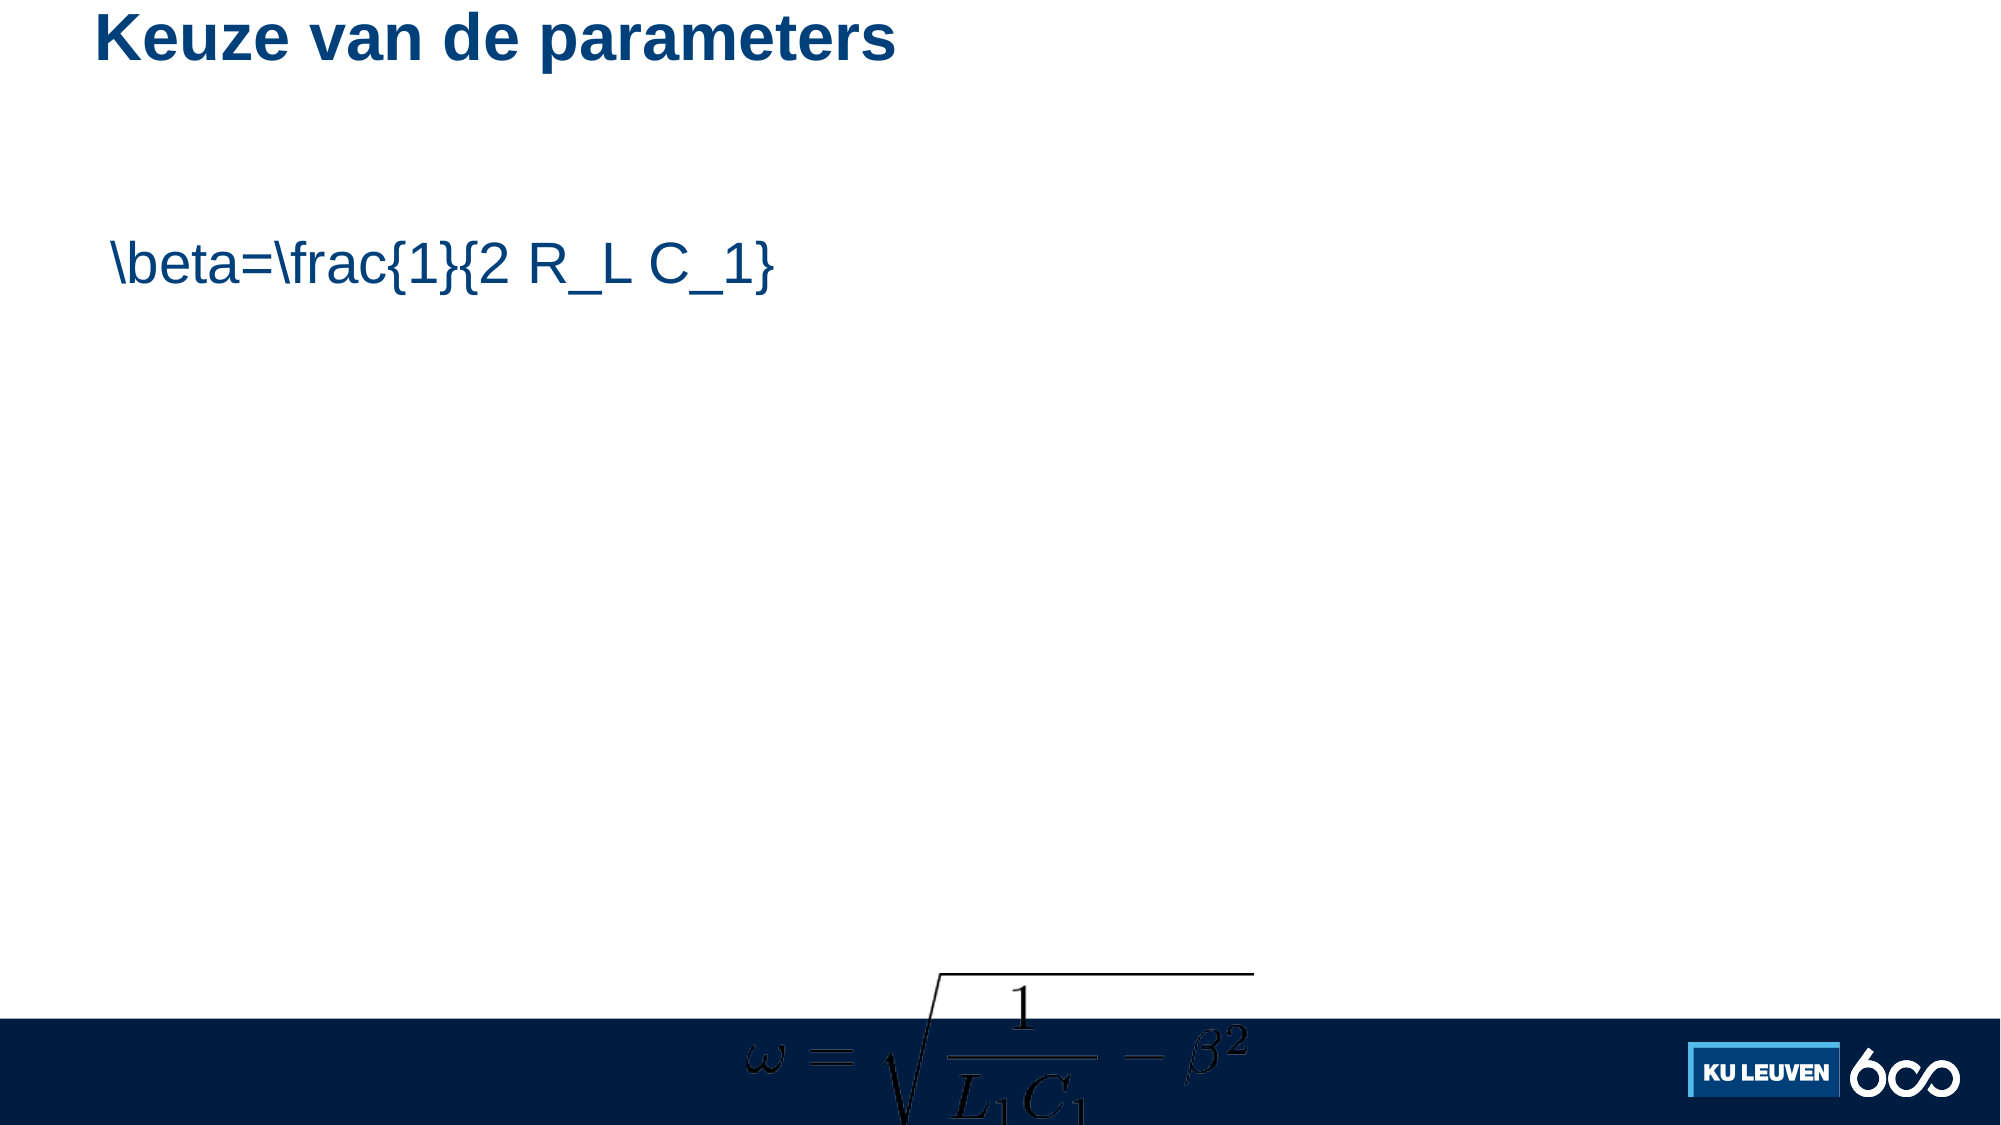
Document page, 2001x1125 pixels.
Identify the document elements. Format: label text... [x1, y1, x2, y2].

picture [746, 973, 1254, 1125]
title Keuze van de parameters [94, 2, 1906, 110]
list \beta=\frac{1}{2 R_L C_1} [94, 142, 1900, 781]
picture [1688, 1042, 1960, 1097]
